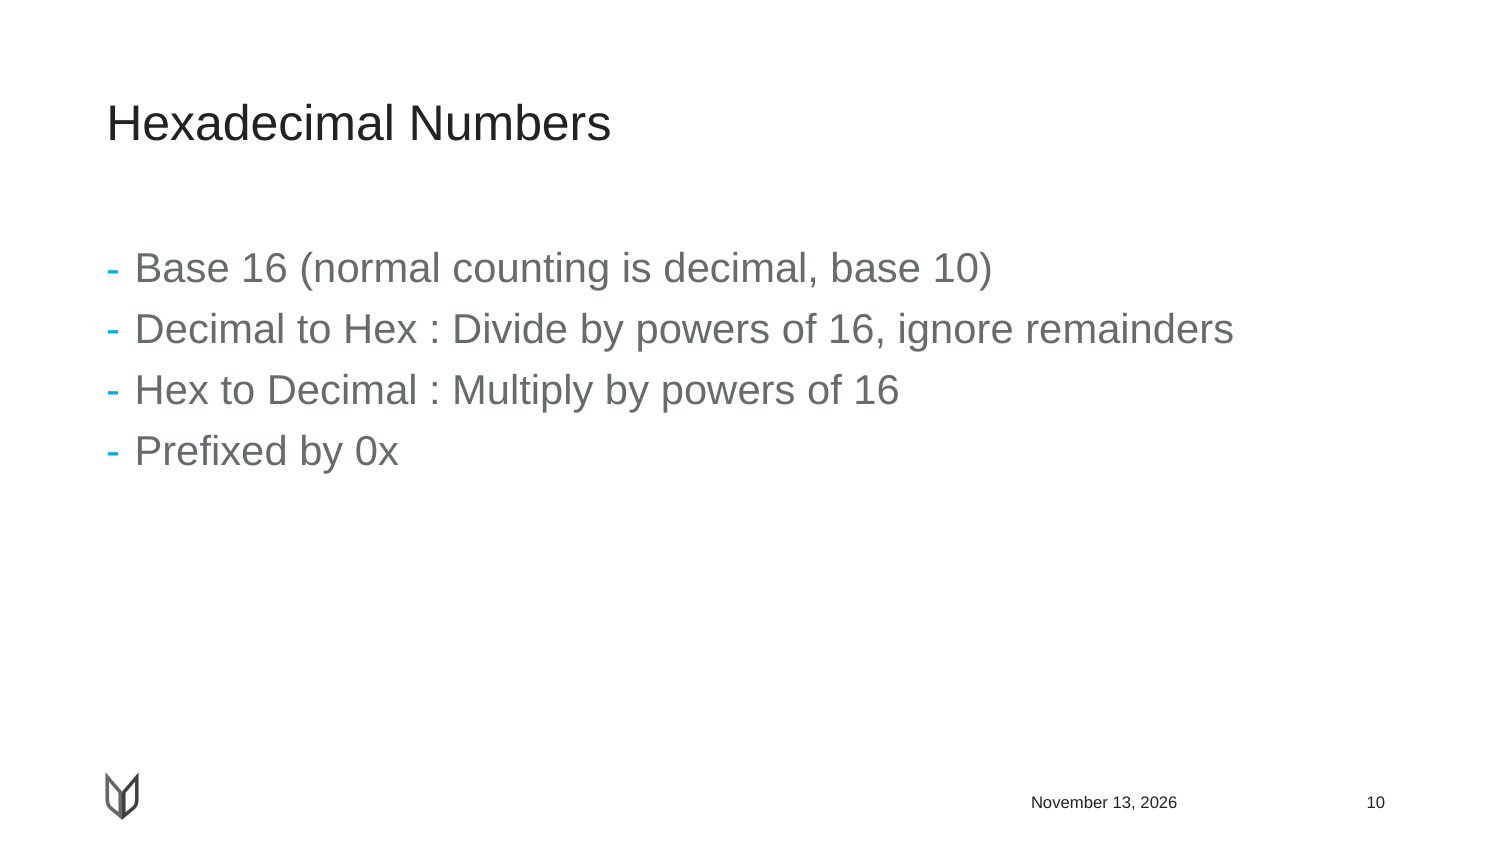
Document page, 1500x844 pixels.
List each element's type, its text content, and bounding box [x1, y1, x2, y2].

slide_number 10 [1324, 784, 1400, 815]
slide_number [1016, 784, 1324, 815]
title Hexadecimal Numbers [106, 96, 1400, 220]
picture [105, 772, 139, 820]
list Base 16 (normal counting is decimal, base 10) Decimal to Hex : Divide by powers of 16, ignore remainders Hex to Decimal : Multiply by powers of 16 Prefixed by 0x [106, 246, 1400, 606]
